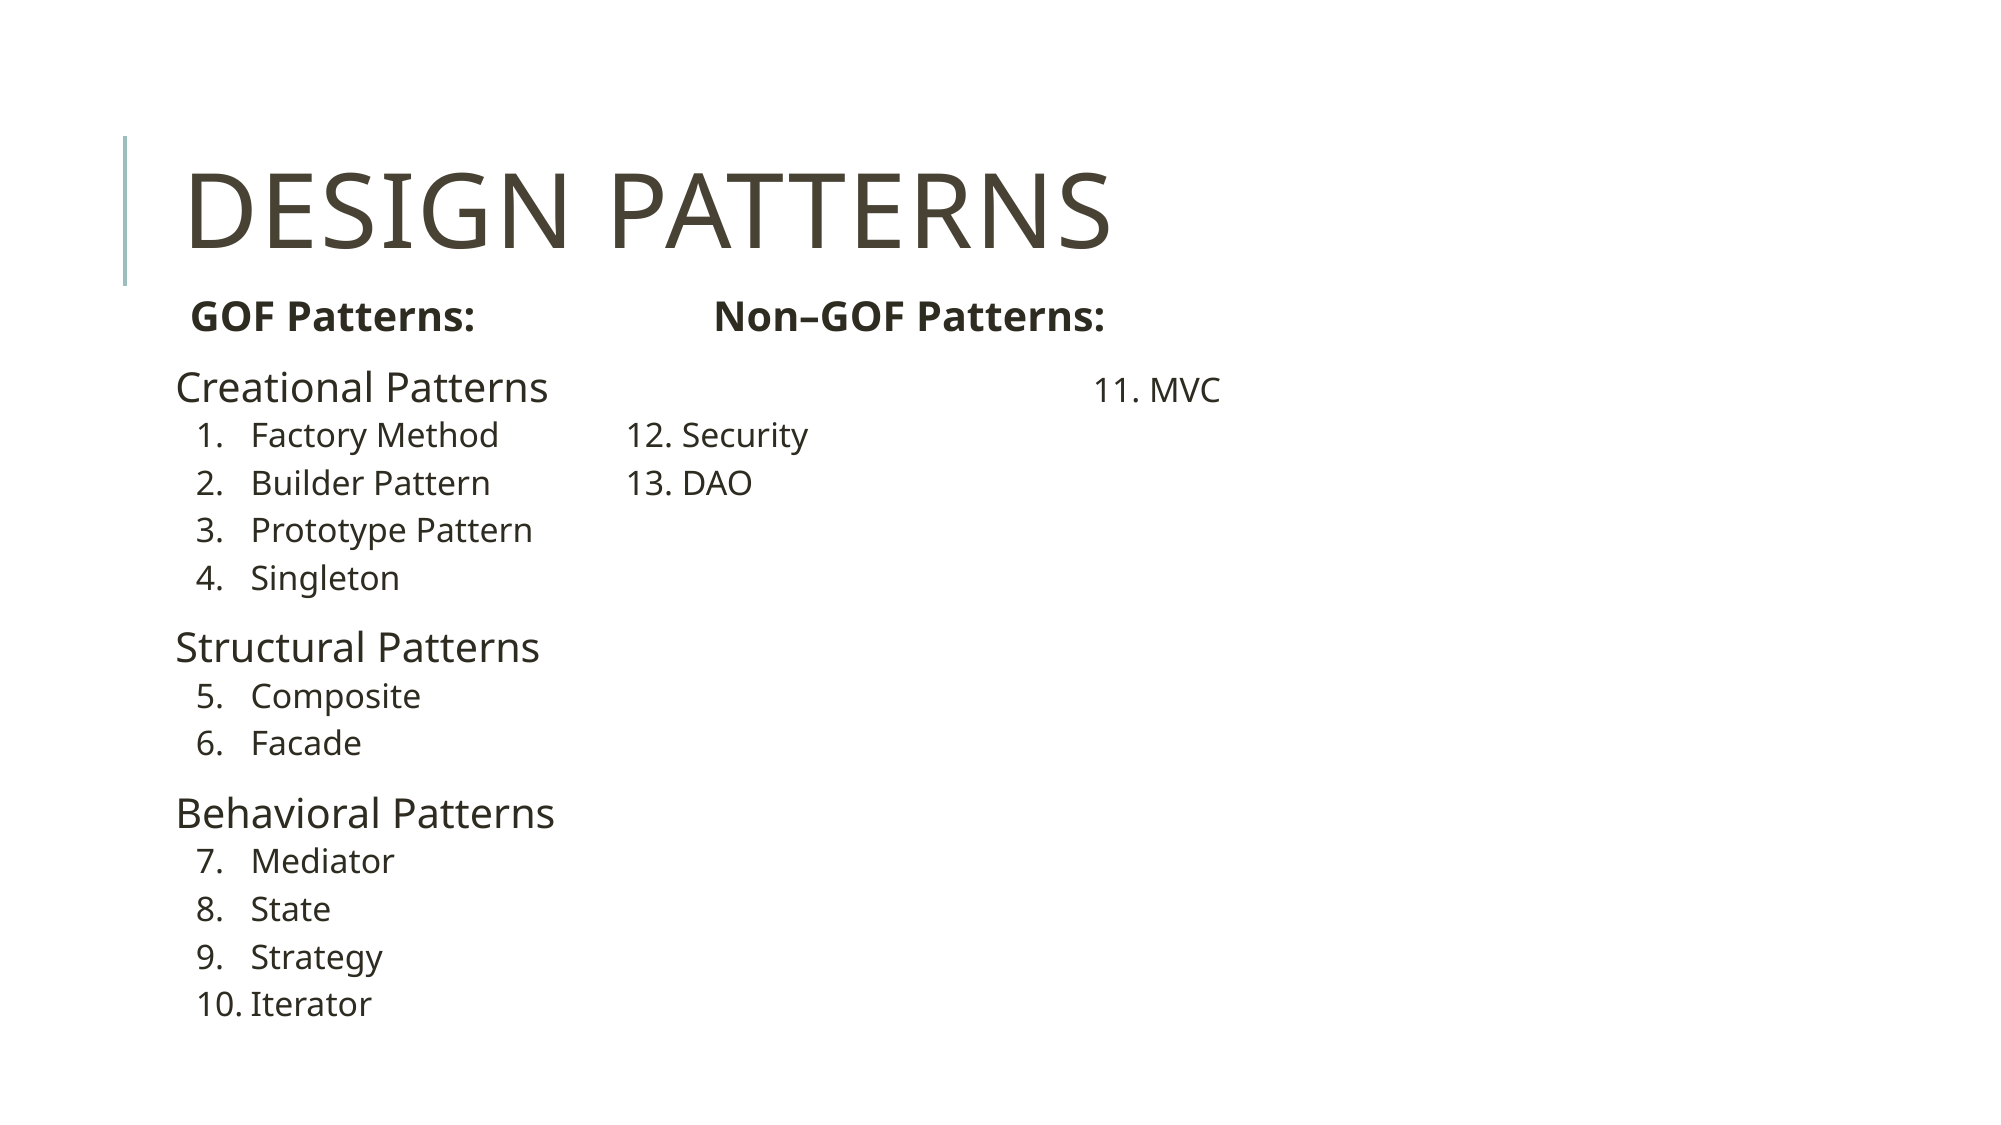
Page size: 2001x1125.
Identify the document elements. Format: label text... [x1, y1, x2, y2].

title Design Patterns [168, 96, 1763, 288]
list GOF Patterns: Non–GOF Patterns: Creational Patterns 11. MVC Factory Method 12. Security Builder Pattern 13. DAO Prototype Pattern Singleton Structural Patterns Composite Facade Behavioral Patterns Mediator State Strategy Iterator [168, 288, 1763, 1035]
